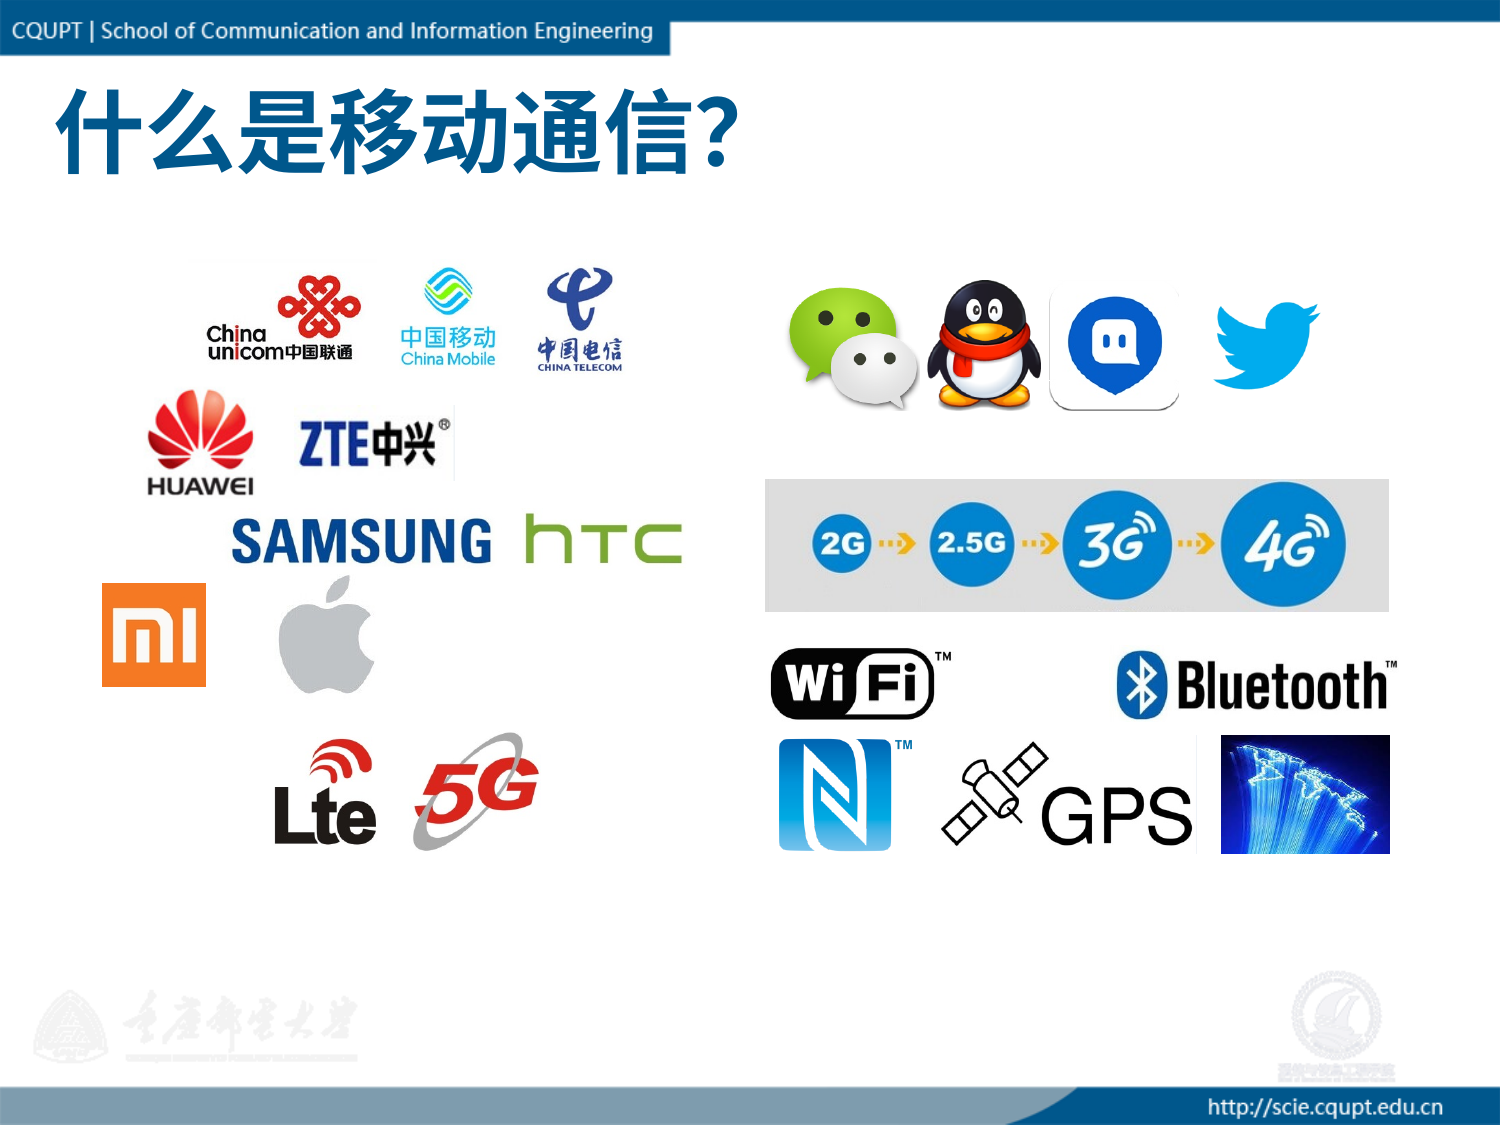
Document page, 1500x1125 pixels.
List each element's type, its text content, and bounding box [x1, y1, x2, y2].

title 什么是移动通信？ [38, 59, 1417, 215]
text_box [272, 730, 541, 854]
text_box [764, 479, 1404, 854]
picture [0, 0, 1500, 1125]
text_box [124, 367, 455, 508]
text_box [777, 280, 1354, 411]
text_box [102, 508, 692, 702]
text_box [188, 259, 640, 378]
